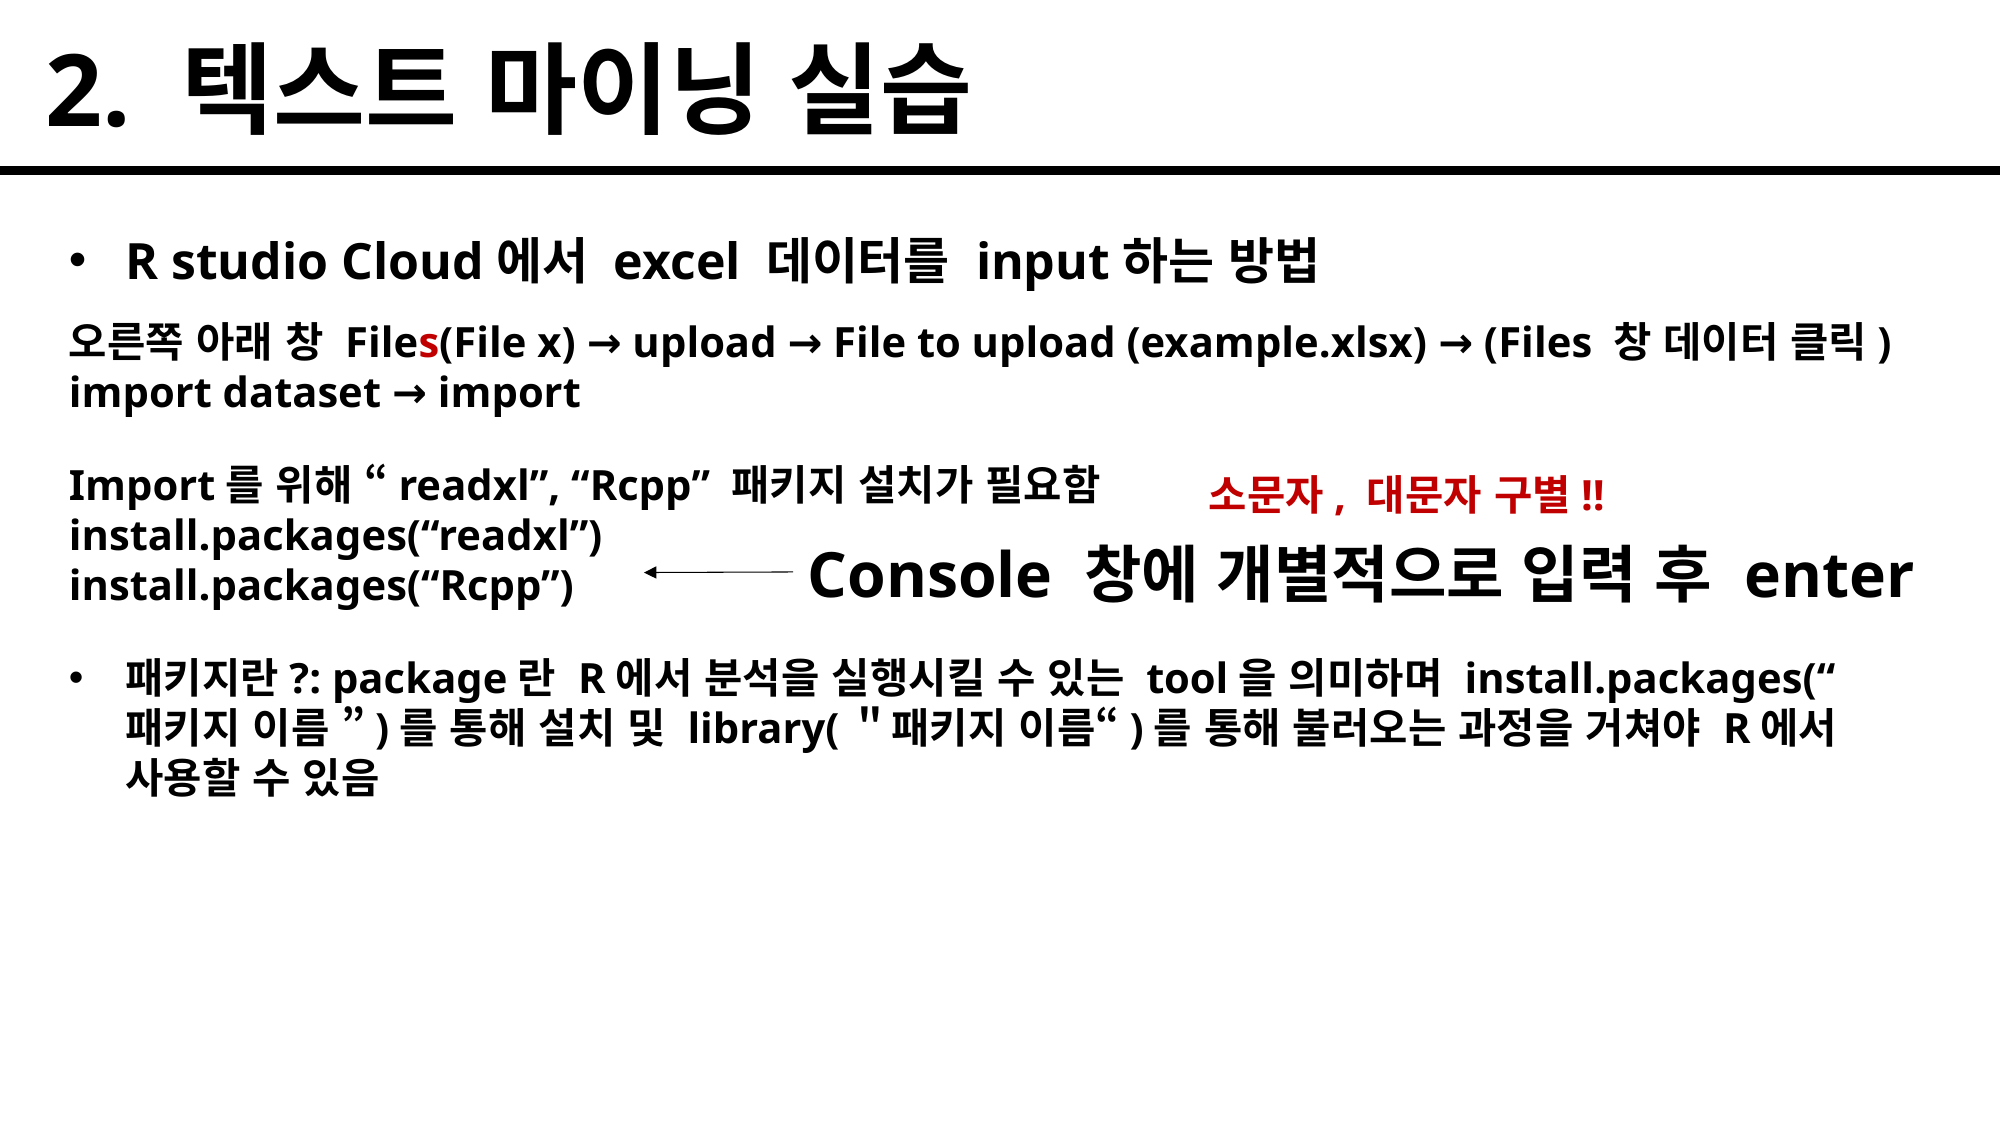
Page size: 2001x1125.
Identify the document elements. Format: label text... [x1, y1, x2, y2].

text_box 소문자, 대문자 구별!! [1193, 461, 1823, 527]
text_box 패키지란?: package란 R에서 분석을 실행시킬 수 있는 tool을 의미하며 install.packages(“패키지 이름 ”)를 통해 설치 및 library(＂패키지 이름“)를 통해 불러오는 과정을 거쳐야 R에서 사용할 수 있음 [54, 644, 1950, 810]
text_box 2. 텍스트 마이닝 실습 [30, 19, 1823, 155]
text_box Console 창에 개별적으로 입력 후 enter [793, 527, 1931, 617]
text_box 오른쪽 아래 창 Files(File x) → upload → File to upload (example.xlsx) → (Files 창 데이터 클릭) import dataset → import [54, 308, 1950, 424]
text_box Import를 위해 “readxl”, “Rcpp” 패키지 설치가 필요함 install.packages(“readxl”) install.packages(“Rcpp”) [54, 451, 1950, 617]
text_box R studio Cloud에서 excel 데이터를 input하는 방법 [54, 222, 1903, 308]
